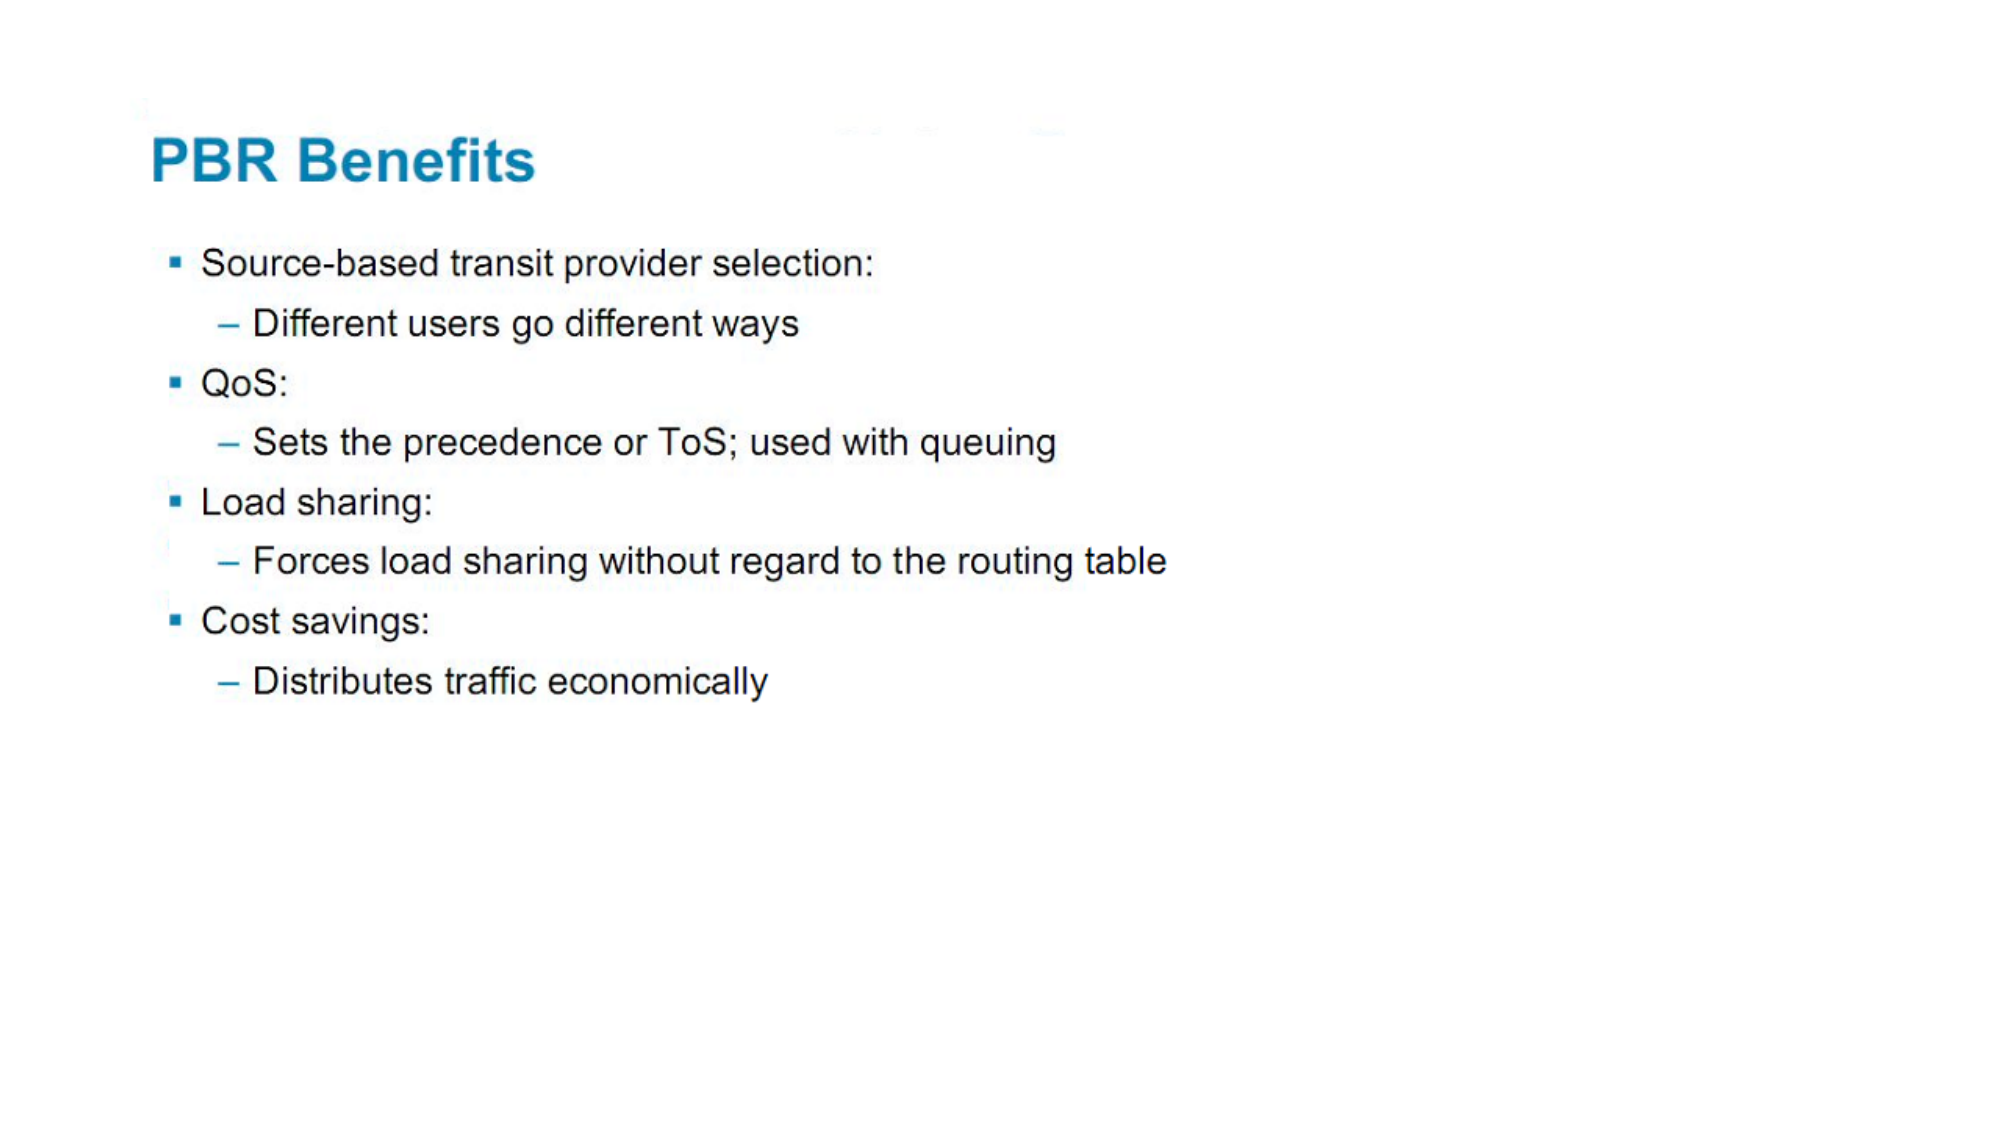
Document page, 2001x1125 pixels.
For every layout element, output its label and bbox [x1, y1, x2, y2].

picture [129, 98, 1257, 735]
